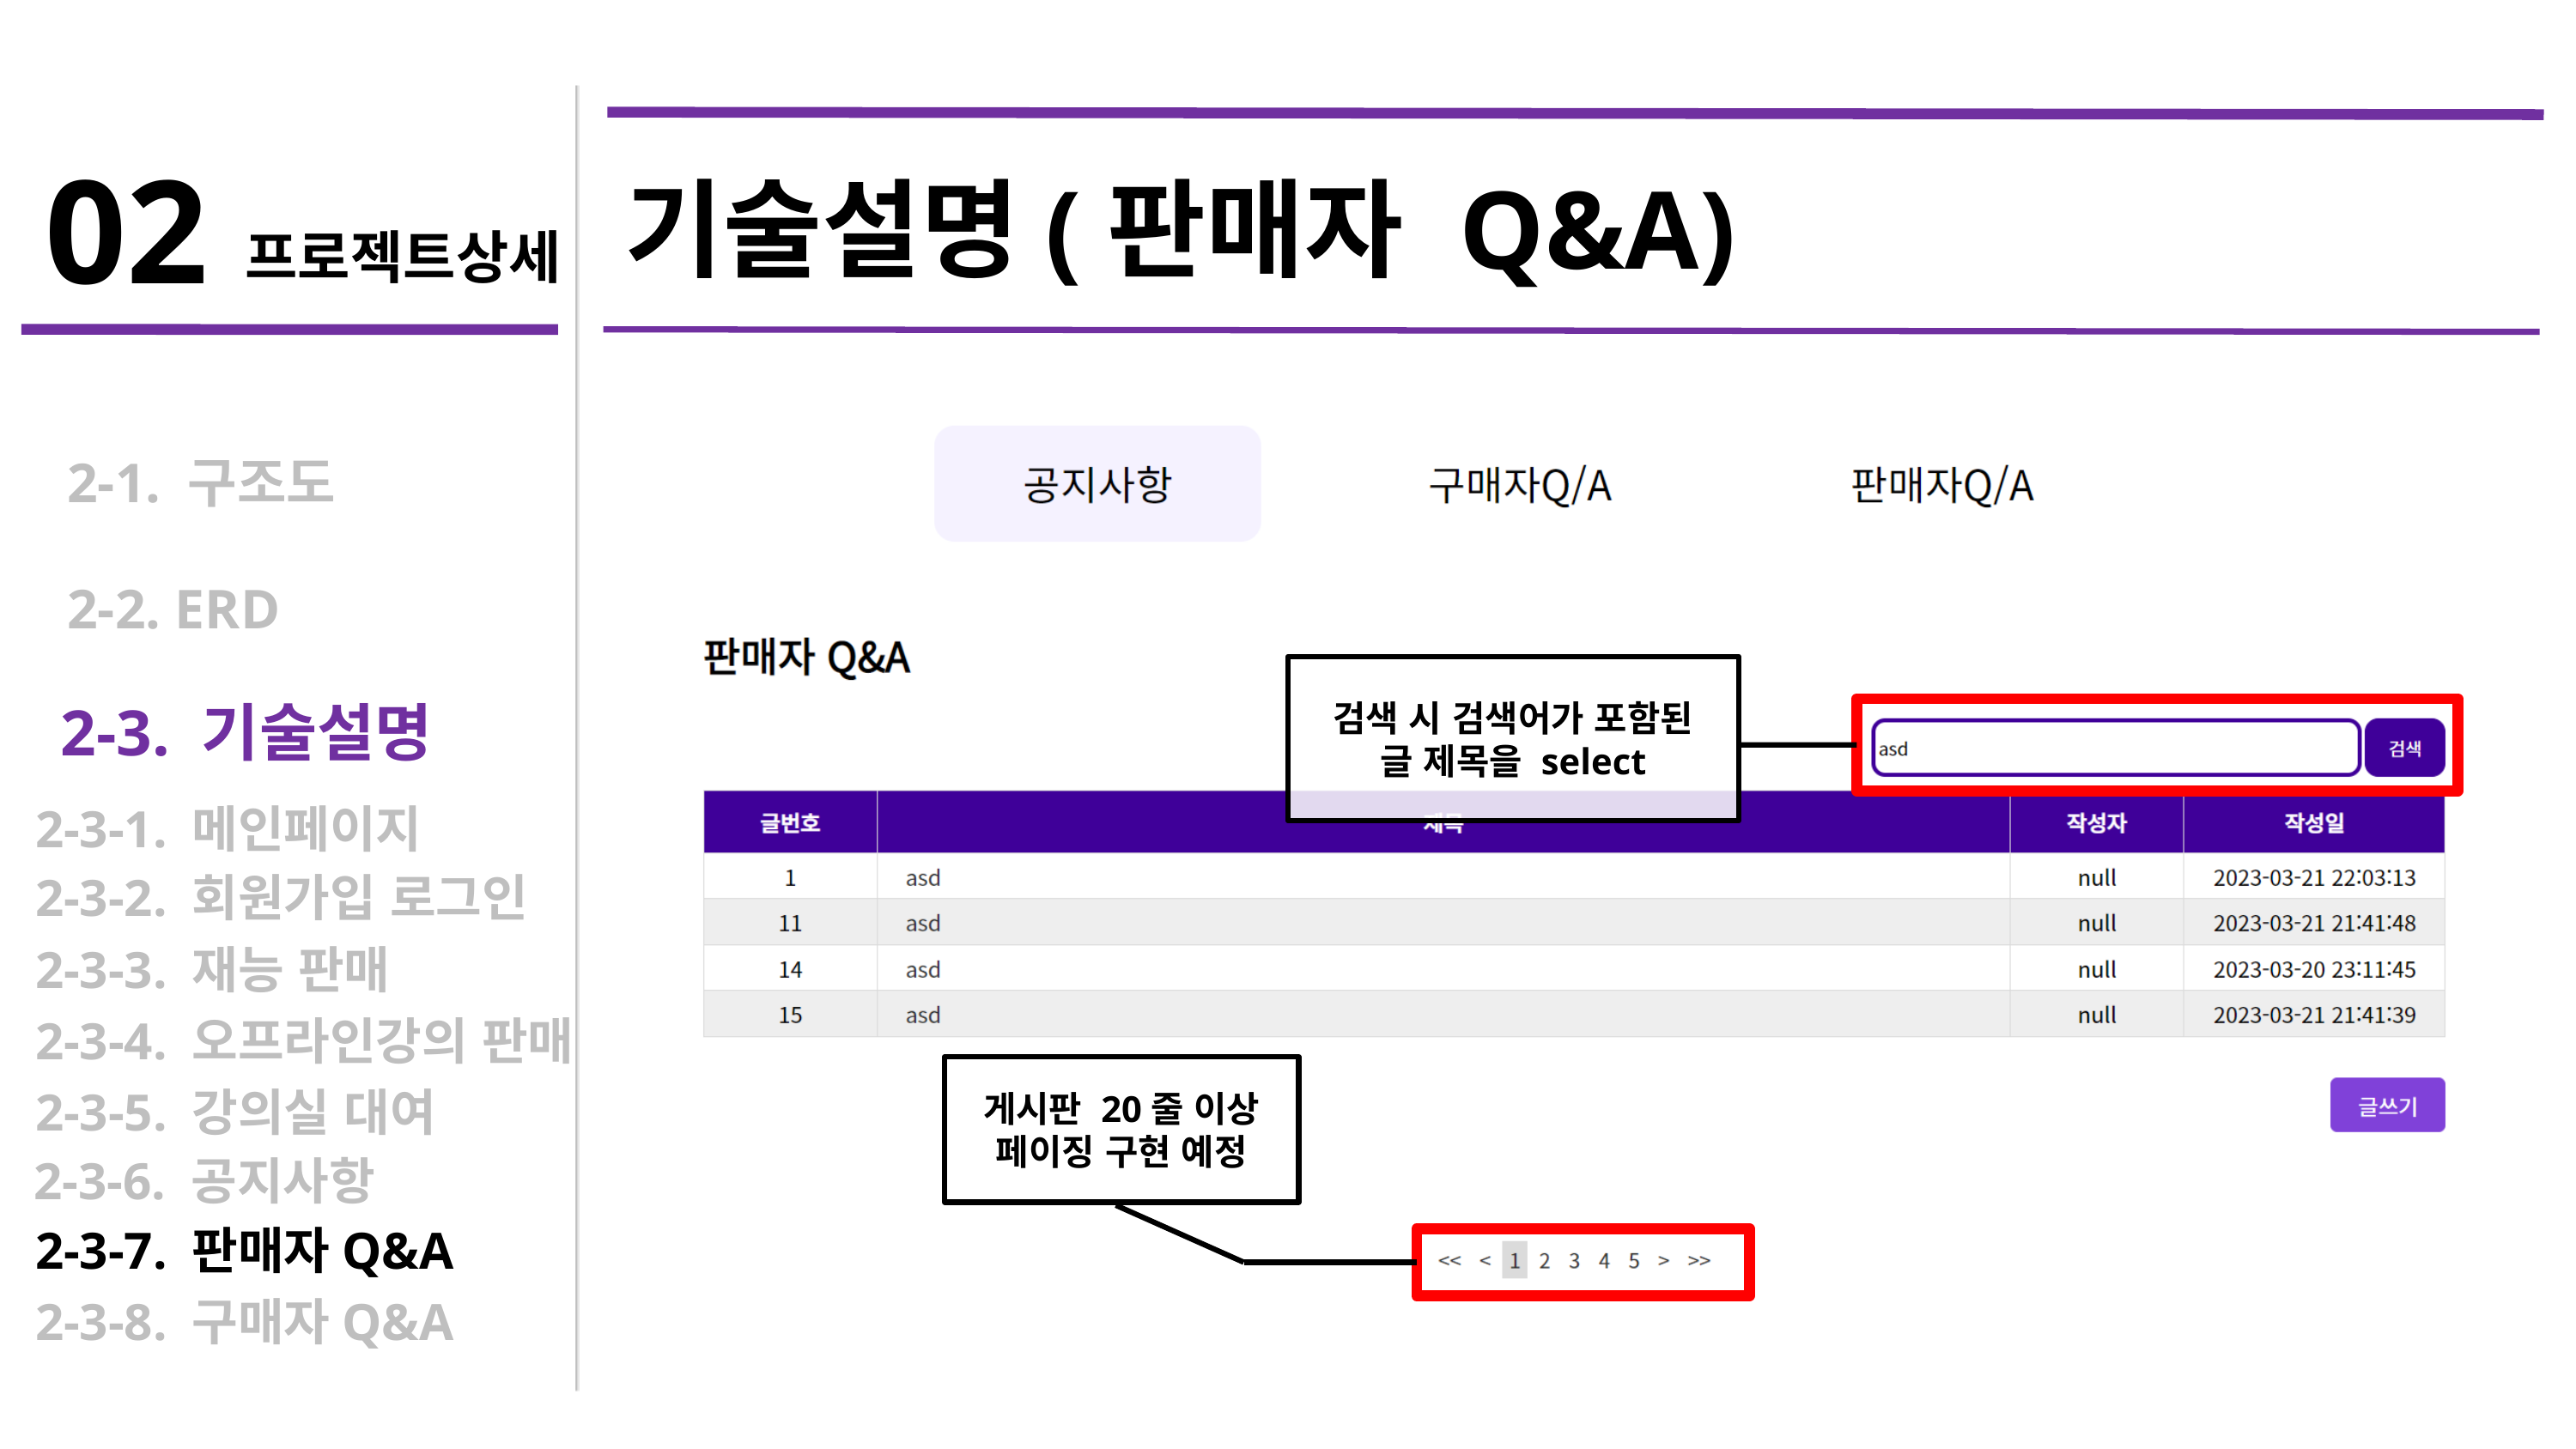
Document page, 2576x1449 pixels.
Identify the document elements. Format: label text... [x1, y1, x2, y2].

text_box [21, 442, 650, 1358]
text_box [573, 1366, 580, 1391]
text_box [607, 112, 2544, 115]
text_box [573, 85, 580, 132]
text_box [603, 329, 2540, 332]
picture [662, 380, 2480, 1311]
text_box 기술설명(판매자 Q&A) [687, 155, 1986, 297]
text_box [1115, 1204, 1244, 1263]
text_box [32, 133, 683, 321]
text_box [573, 328, 580, 440]
